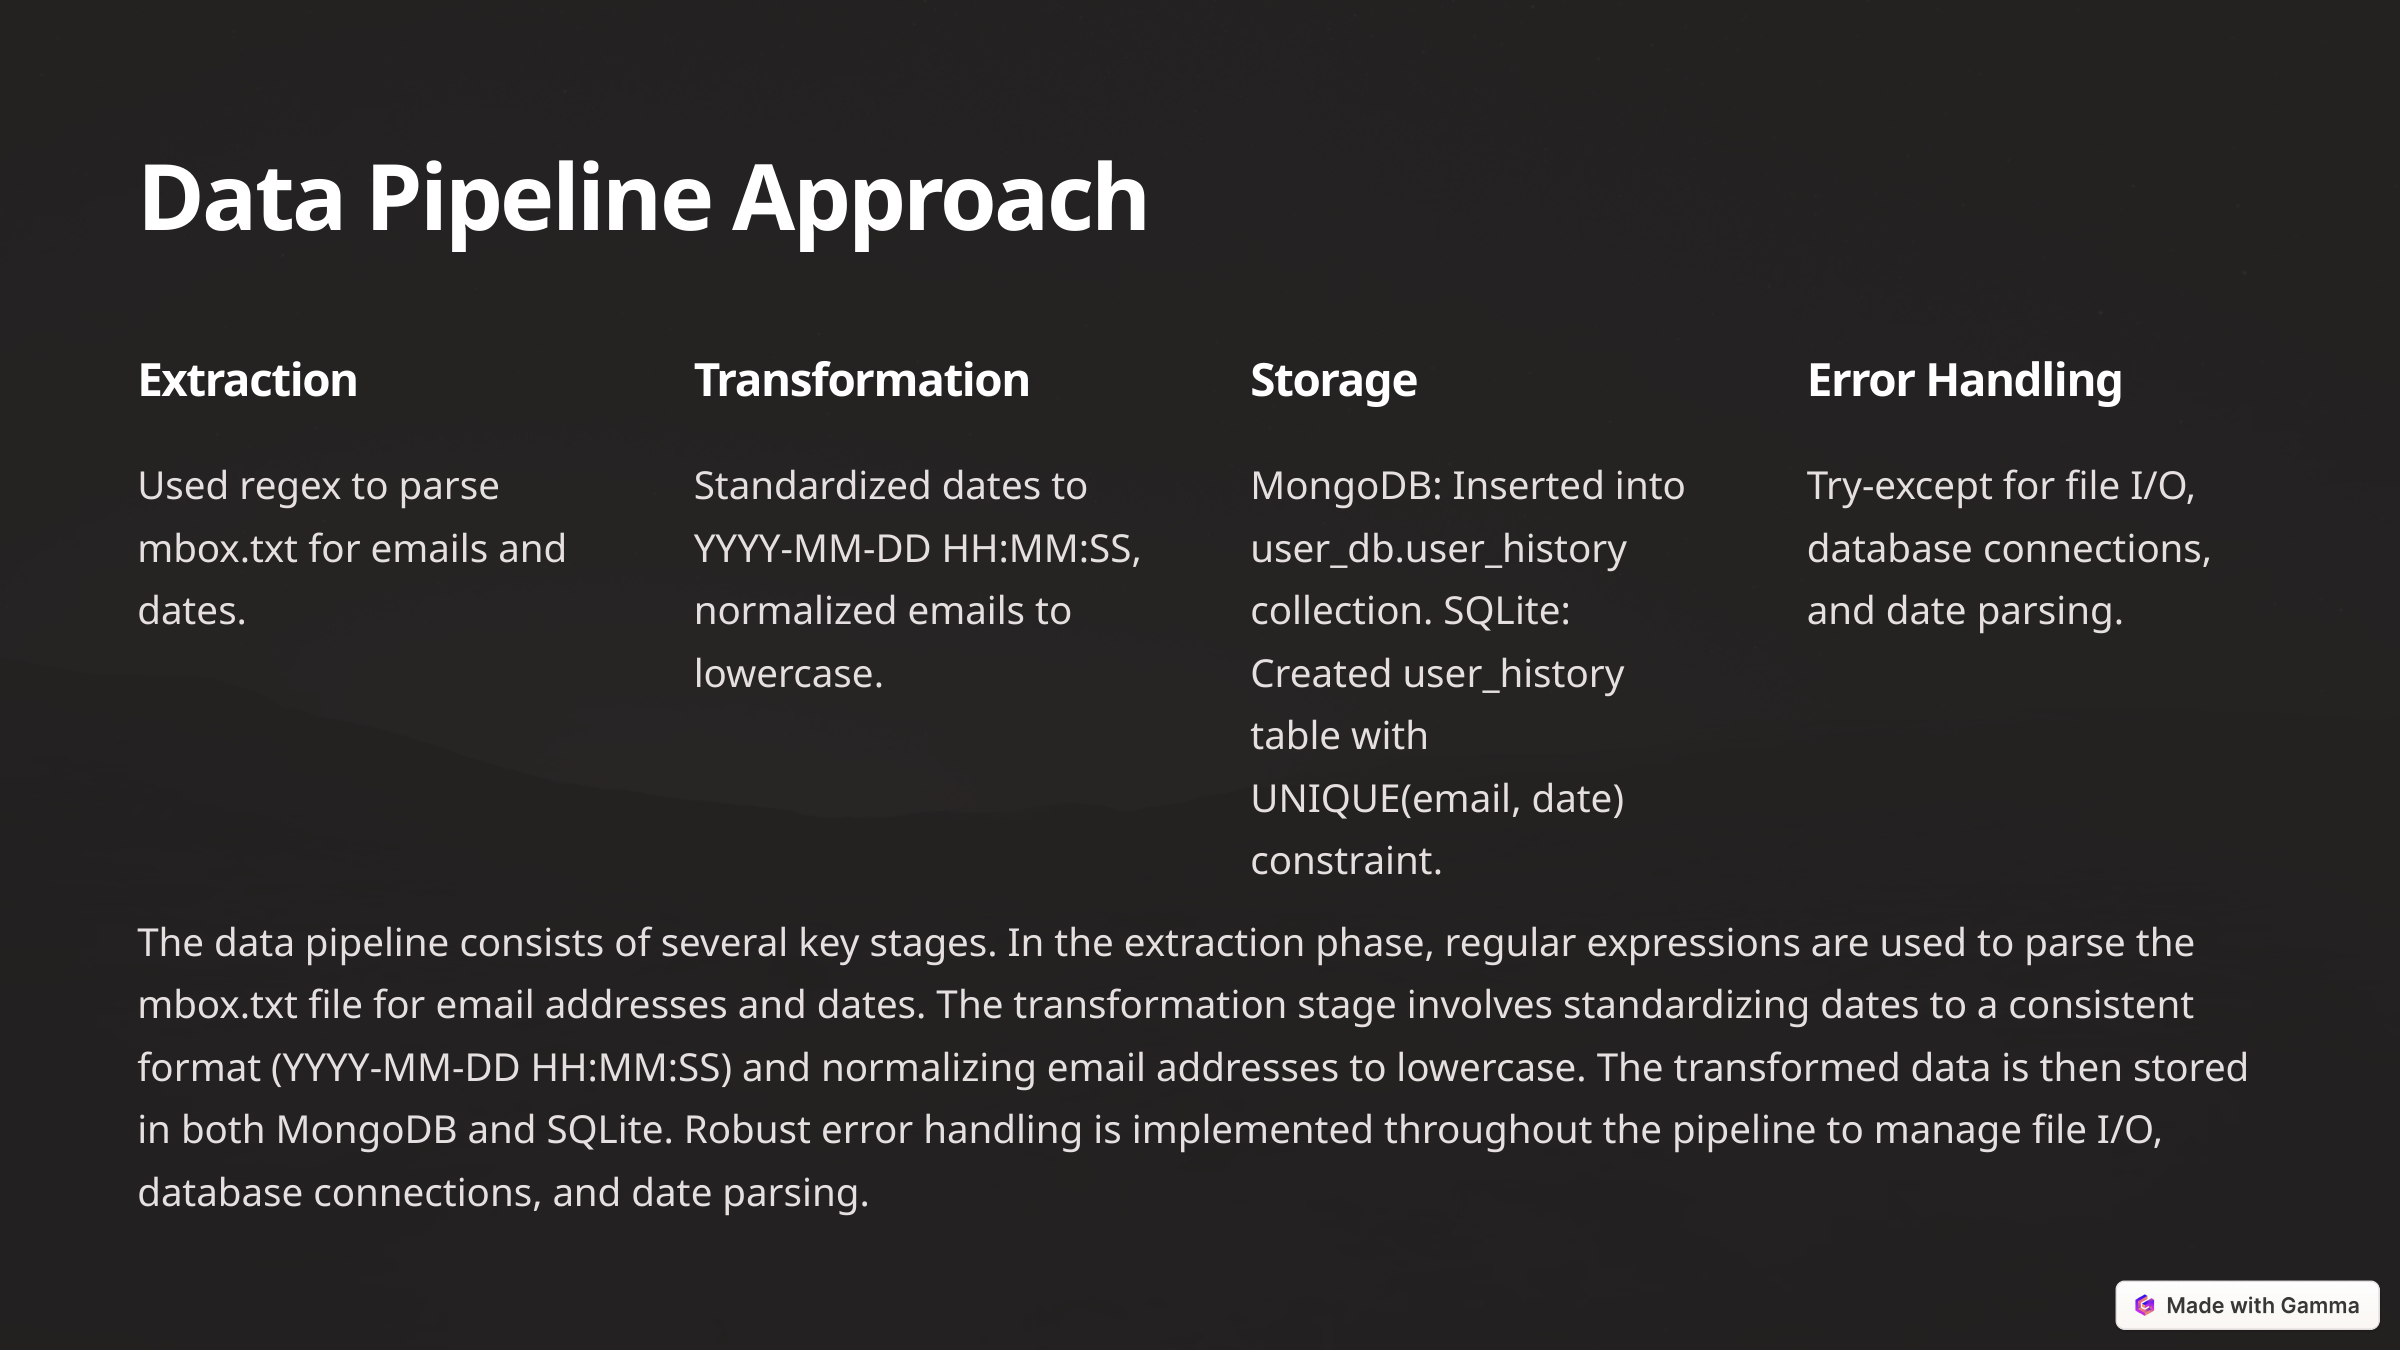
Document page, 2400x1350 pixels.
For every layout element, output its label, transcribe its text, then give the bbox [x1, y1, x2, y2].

text_box Standardized dates to YYYY-MM-DD HH:MM:SS, normalized emails to lowercase. [693, 444, 1154, 697]
text_box The data pipeline consists of several key stages. In the extraction phase, regular expressions are used to parse the mbox.txt file for email addresses and dates. The transformation stage involves standardizing dates to a consistent format (YYYY-MM-DD HH:MM:SS) and normalizing email addresses to lowercase. The transformed data is then stored in both MongoDB and SQLite. Robust error handling is implemented throughout the pipeline to manage file I/O, database connections, and date parsing. [137, 901, 2263, 1216]
text_box MongoDB: Inserted into user_db.user_history collection. SQLite: Created user_history table with UNIQUE(email, date) constraint. [1250, 444, 1710, 822]
text_box Try-except for file I/O, database connections, and date parsing. [1806, 444, 2267, 634]
text_box Extraction [137, 347, 597, 406]
picture [2106, 1271, 2389, 1339]
text_box Data Pipeline Approach [137, 134, 1088, 250]
text_box Error Handling [1806, 347, 2267, 406]
text_box Storage [1250, 347, 1710, 406]
text_box Used regex to parse mbox.txt for emails and dates. [137, 444, 597, 634]
text_box Transformation [693, 347, 1154, 406]
